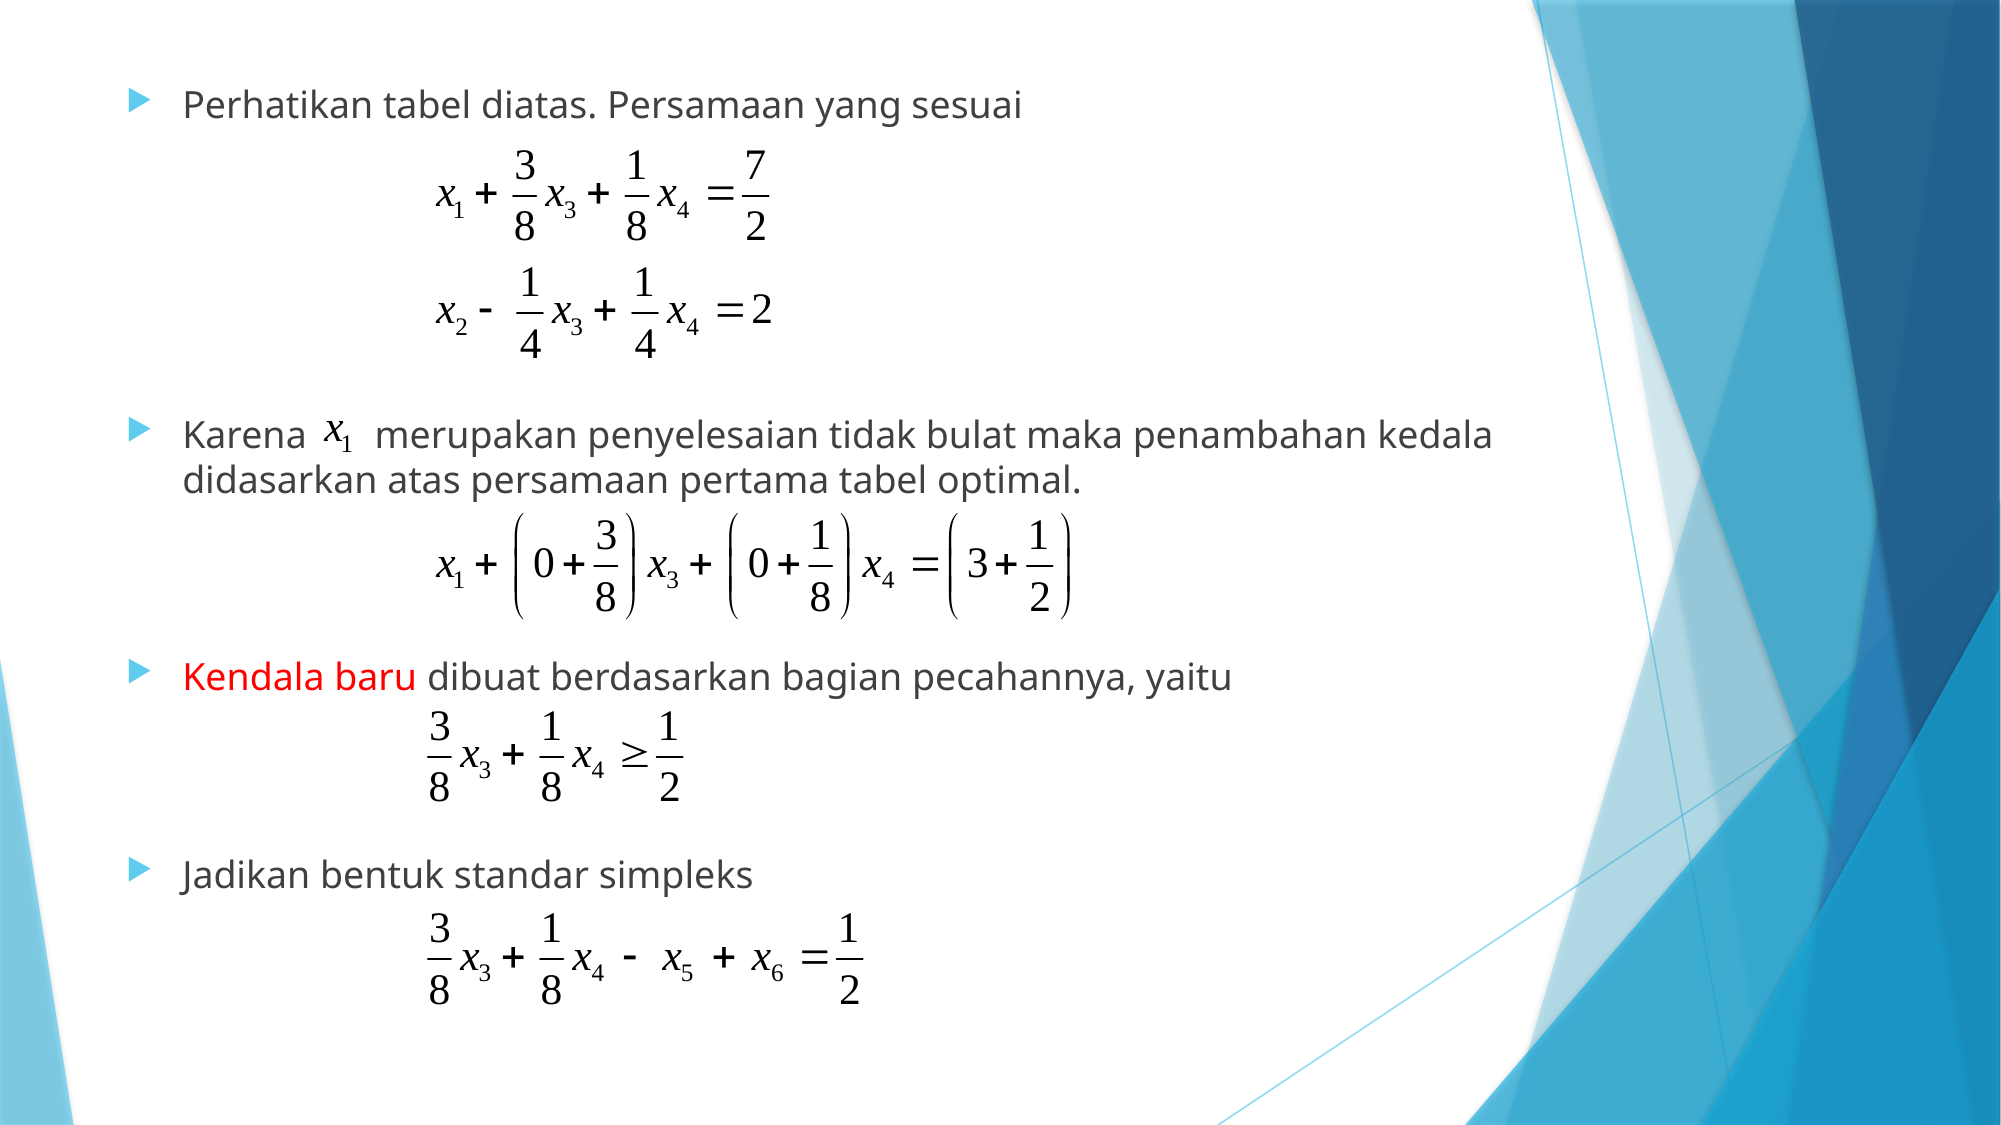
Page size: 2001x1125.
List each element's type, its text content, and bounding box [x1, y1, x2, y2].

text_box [420, 900, 897, 1015]
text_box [427, 135, 781, 369]
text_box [419, 698, 715, 812]
list Perhatikan tabel diatas. Persamaan yang sesuai Karena merupakan penyelesaian tidak bulat maka penambahan kedala didasarkan atas persamaan pertama tabel optimal. Kendala baru dibuat berdasarkan bagian pecahannya, yaitu Jadikan bentuk standar simpleks [111, 73, 1632, 1059]
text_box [427, 504, 1107, 629]
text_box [315, 397, 360, 464]
